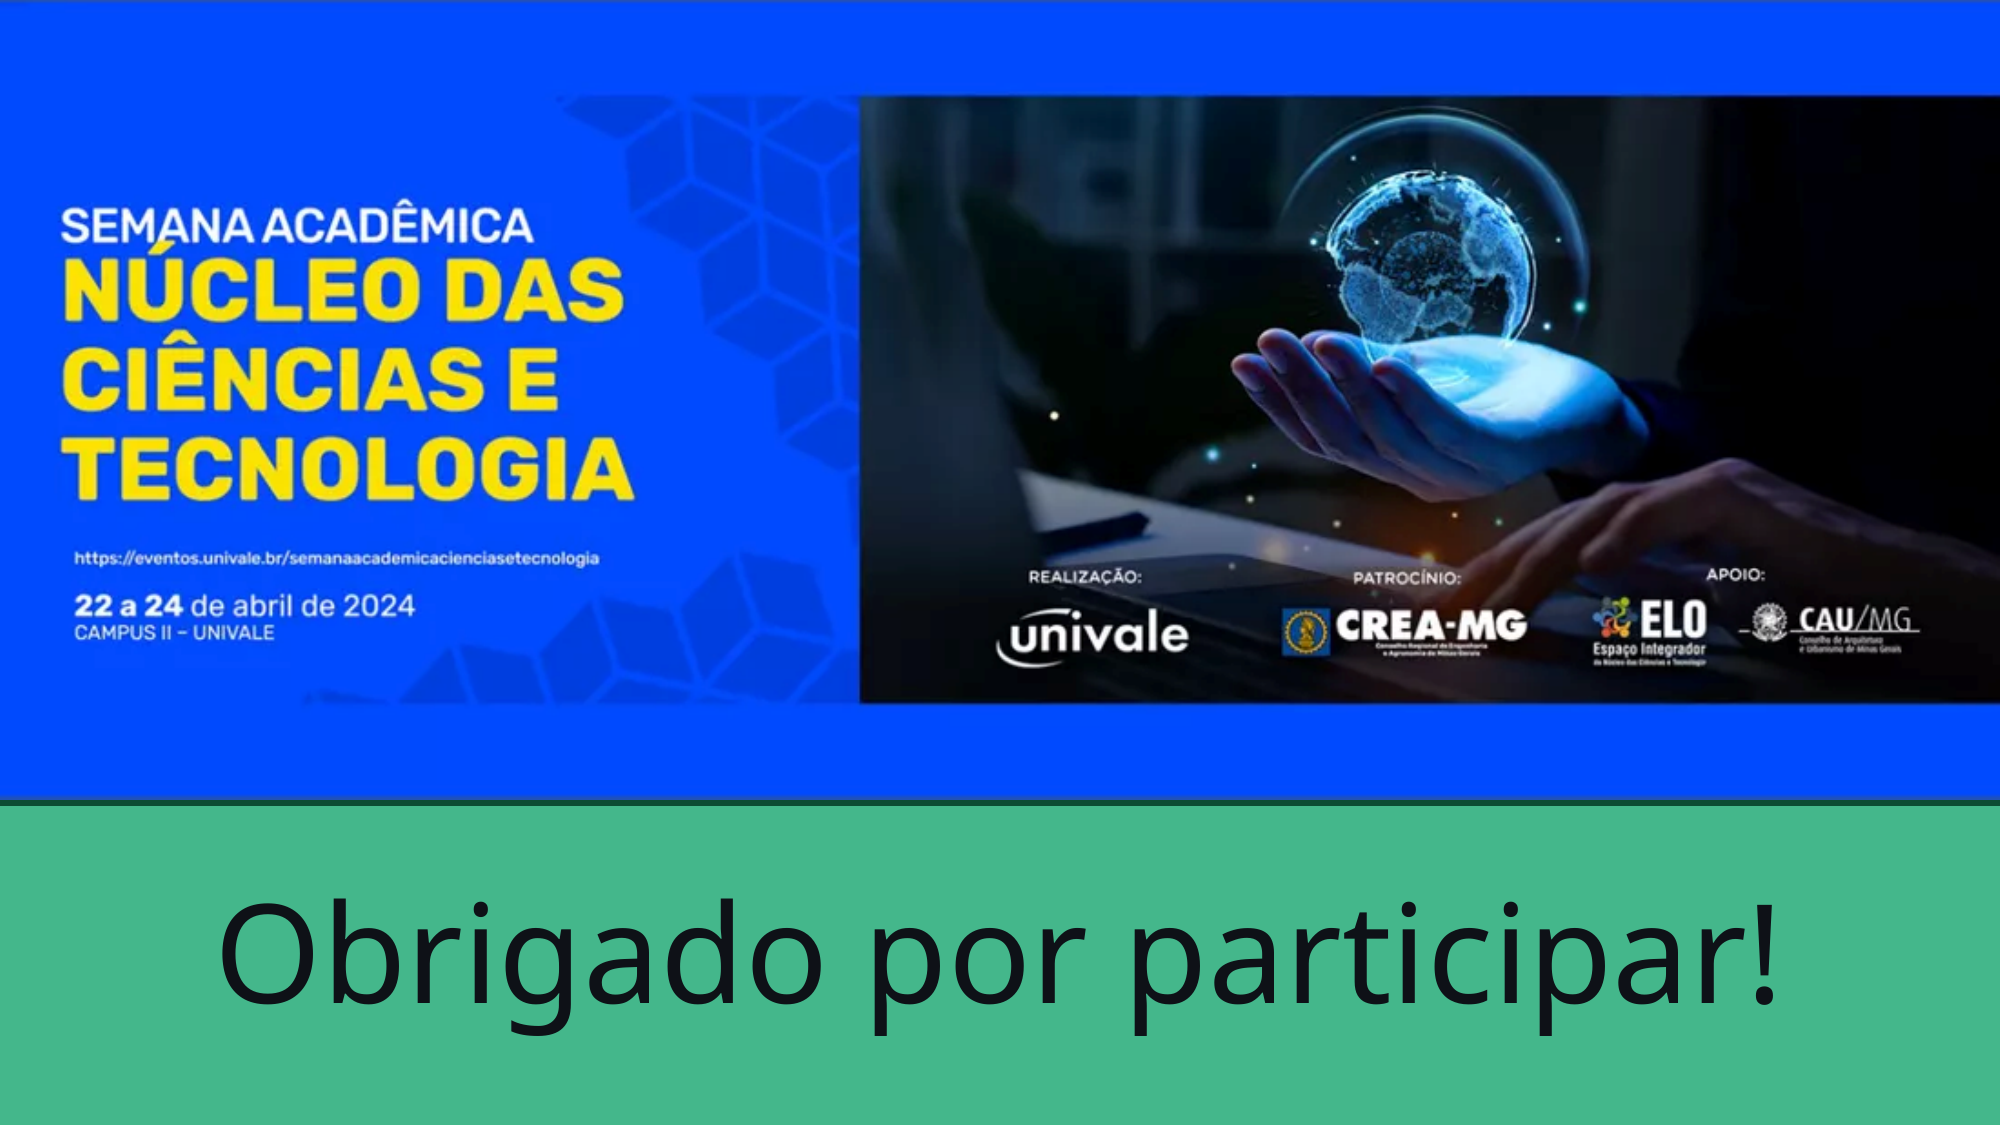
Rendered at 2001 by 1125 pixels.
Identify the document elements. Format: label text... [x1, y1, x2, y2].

text_box Obrigado por participar! [134, 858, 1866, 1039]
picture [0, 0, 2000, 801]
